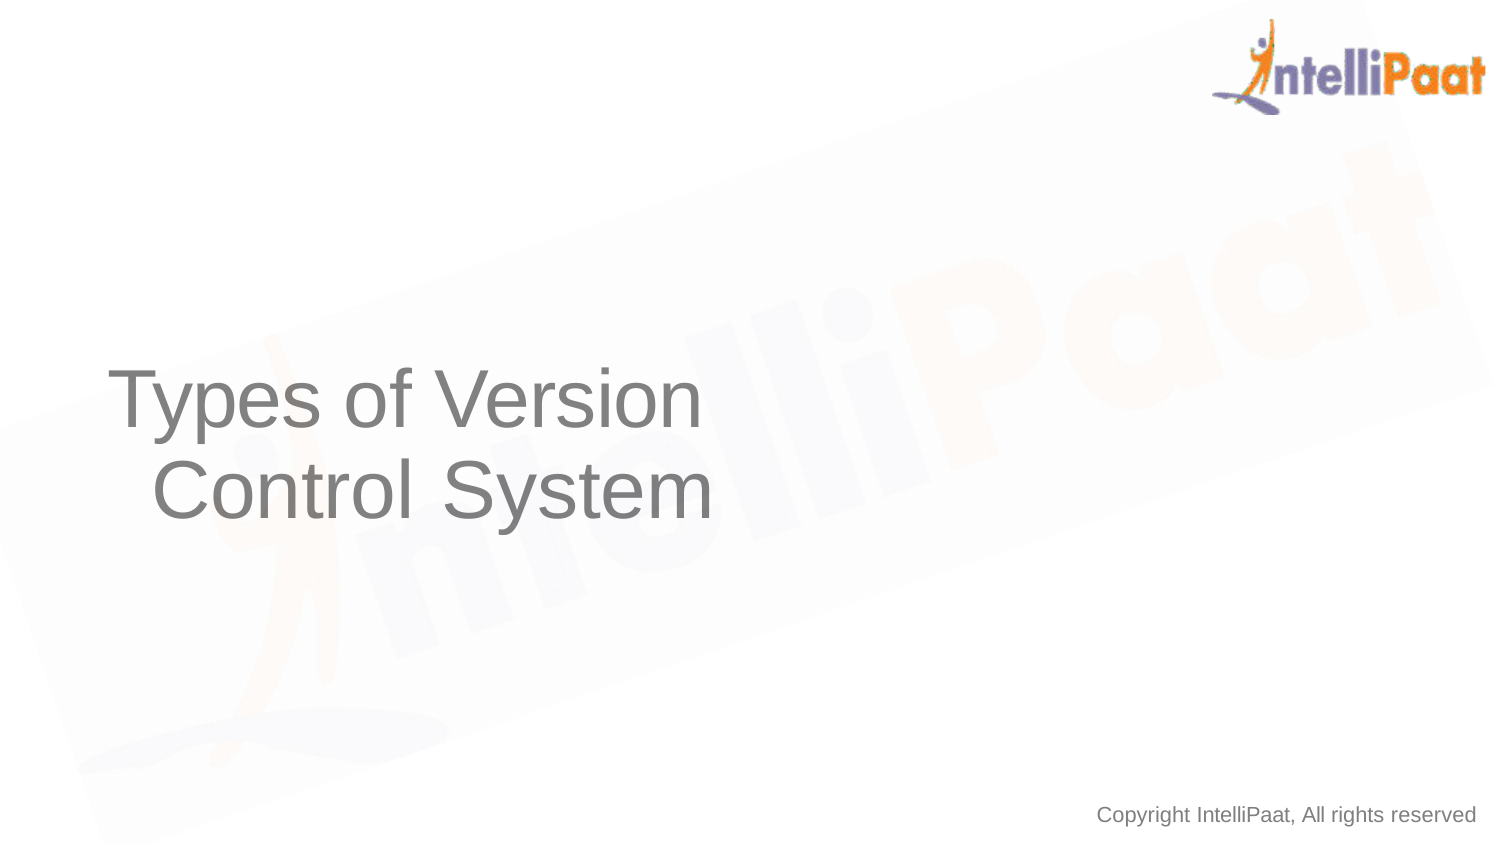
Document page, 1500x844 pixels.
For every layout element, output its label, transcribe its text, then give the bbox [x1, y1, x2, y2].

footer Copyright IntelliPaat, All rights reserved [1094, 801, 1485, 844]
text_box [0, 0, 1494, 844]
